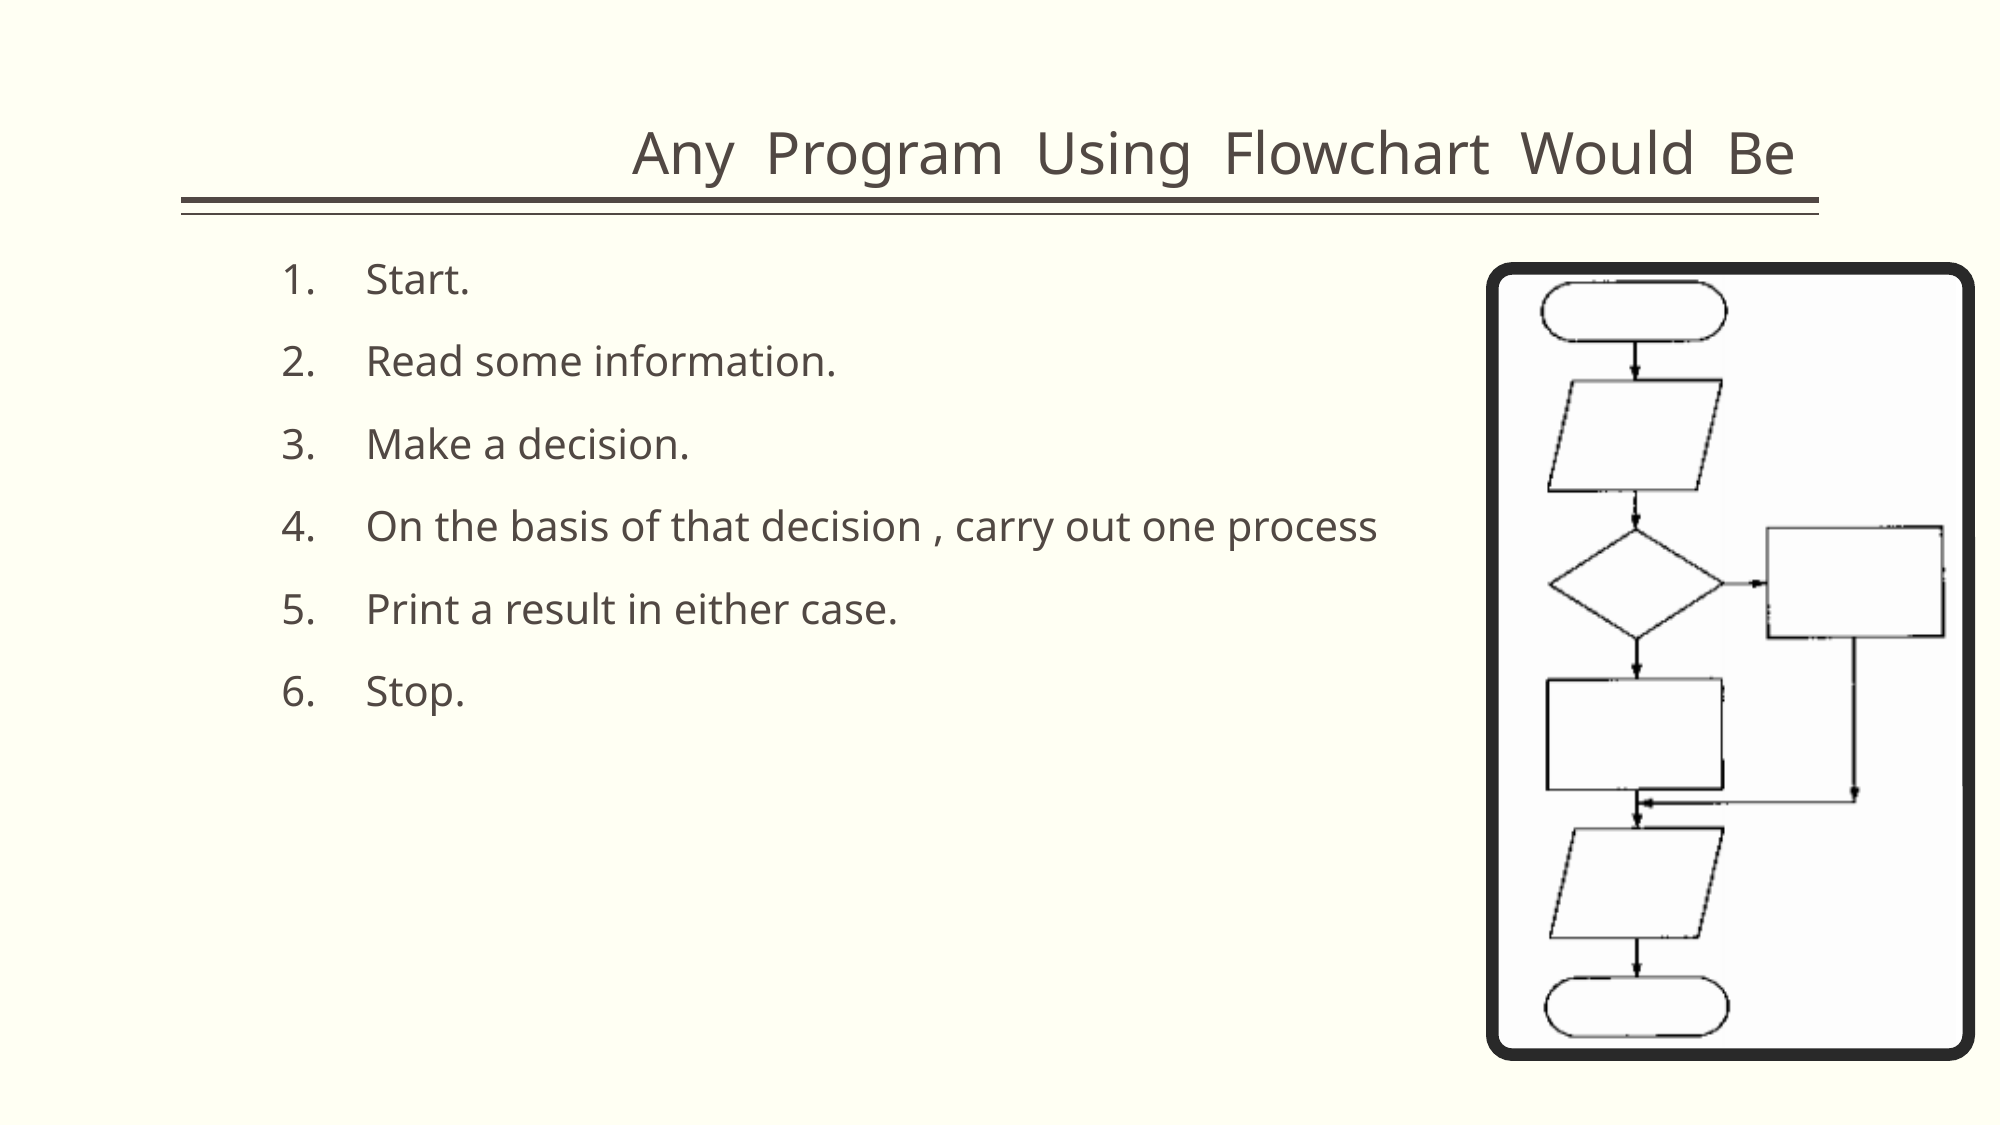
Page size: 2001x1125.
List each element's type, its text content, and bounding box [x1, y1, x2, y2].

title Any Program Using Flowchart Would Be [99, 42, 1813, 196]
picture [1492, 268, 1969, 1055]
list Start. Read some information. Make a decision. On the basis of that decision , carry out one process or the other. Print a result in either case. Stop. [281, 250, 1979, 1125]
